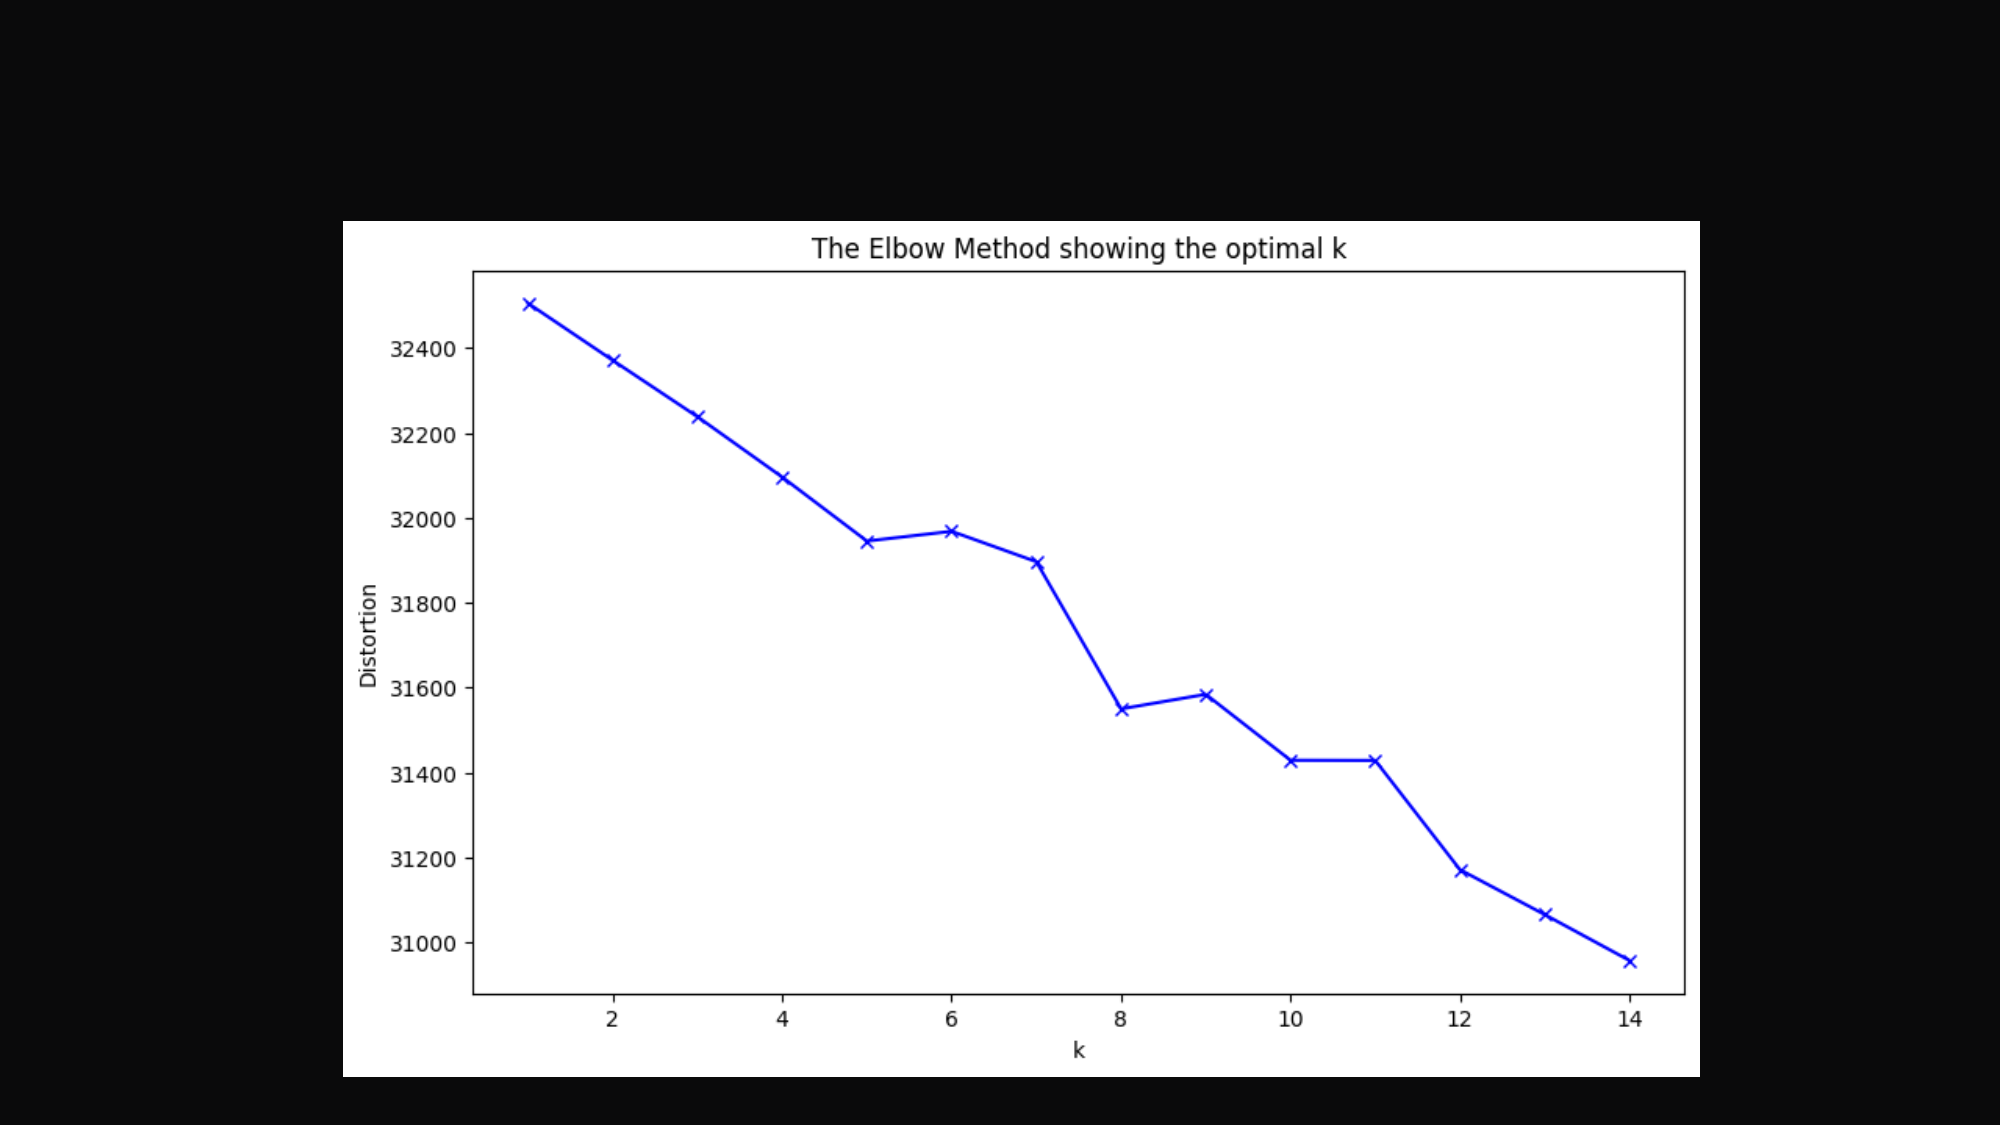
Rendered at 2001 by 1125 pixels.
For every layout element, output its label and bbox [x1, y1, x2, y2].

picture [343, 221, 1700, 1077]
